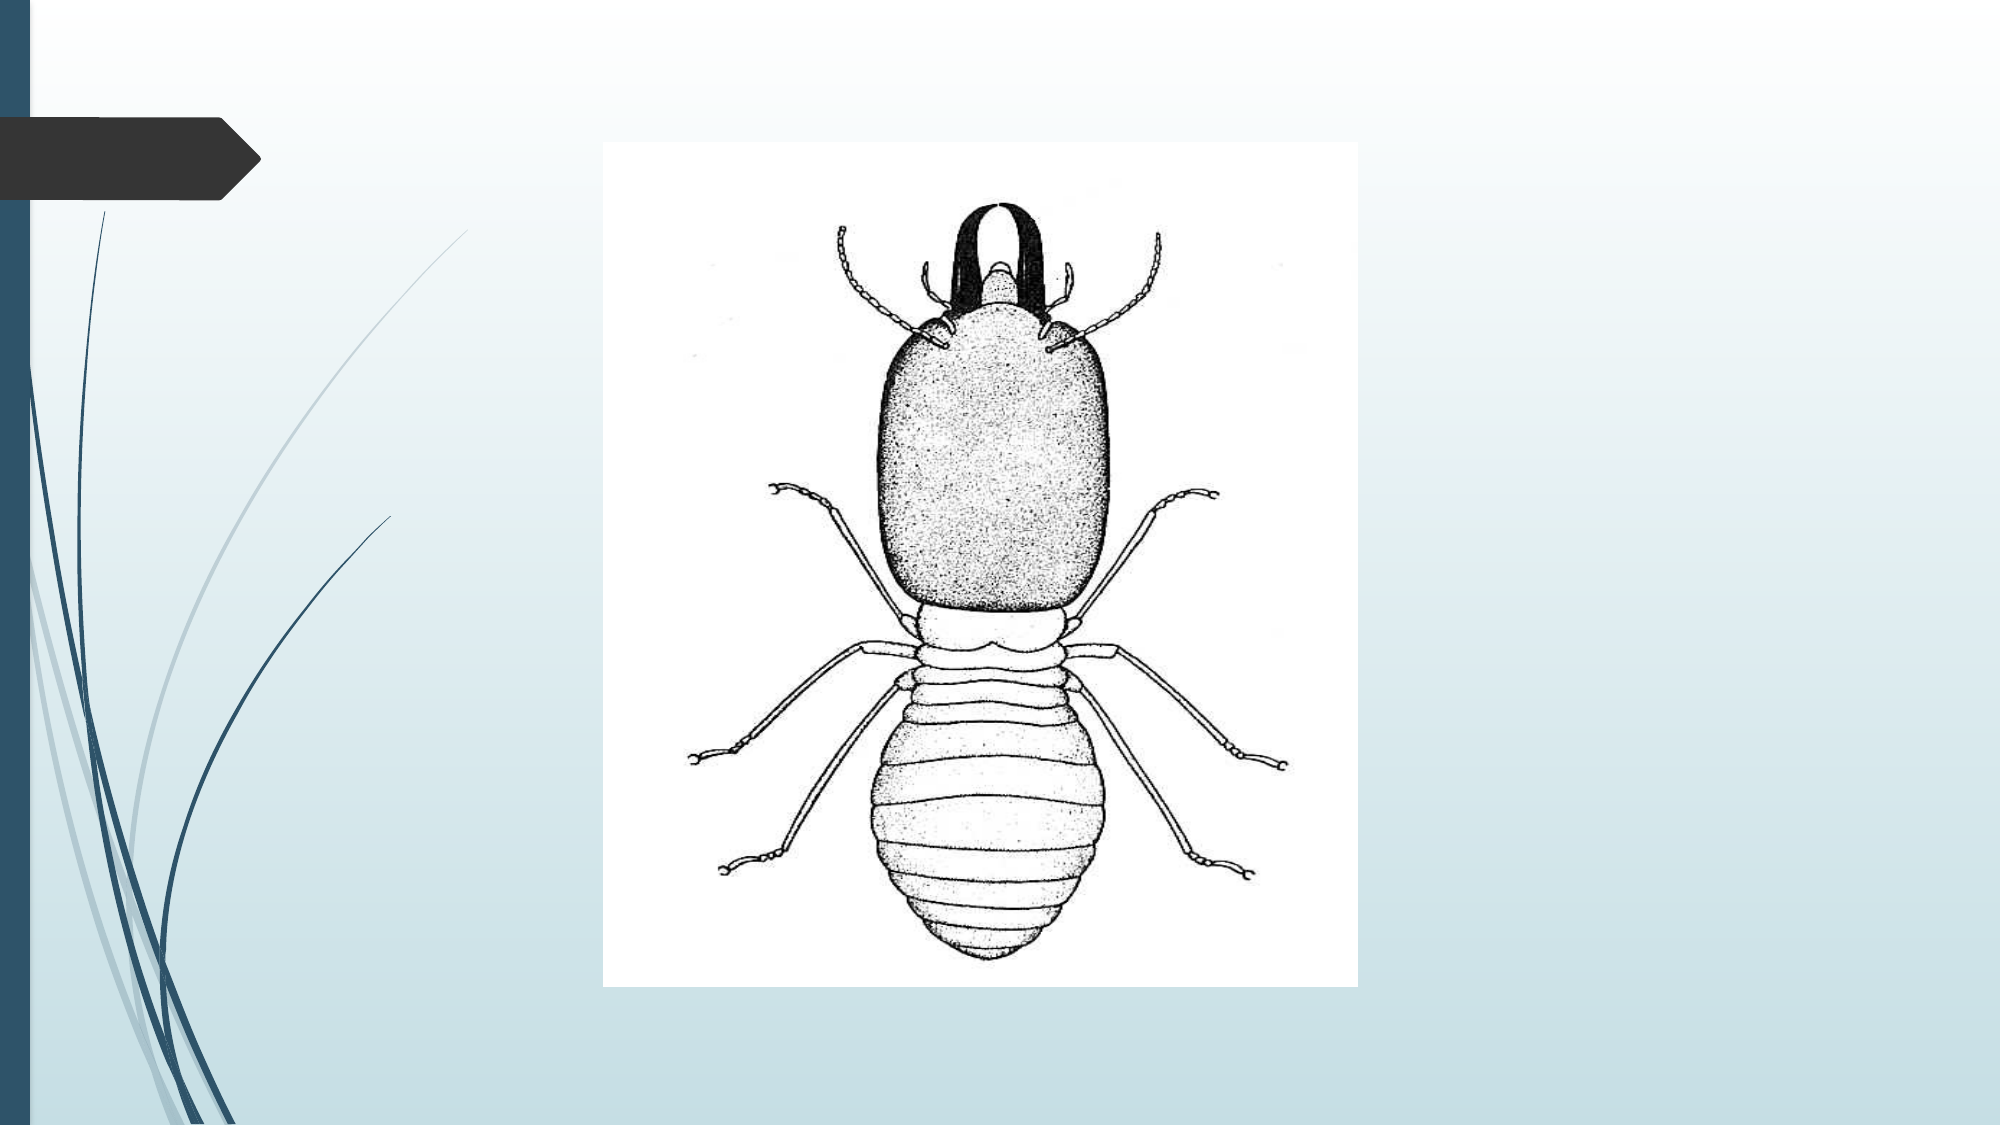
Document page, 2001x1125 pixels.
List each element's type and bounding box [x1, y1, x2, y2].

picture [603, 142, 1358, 987]
